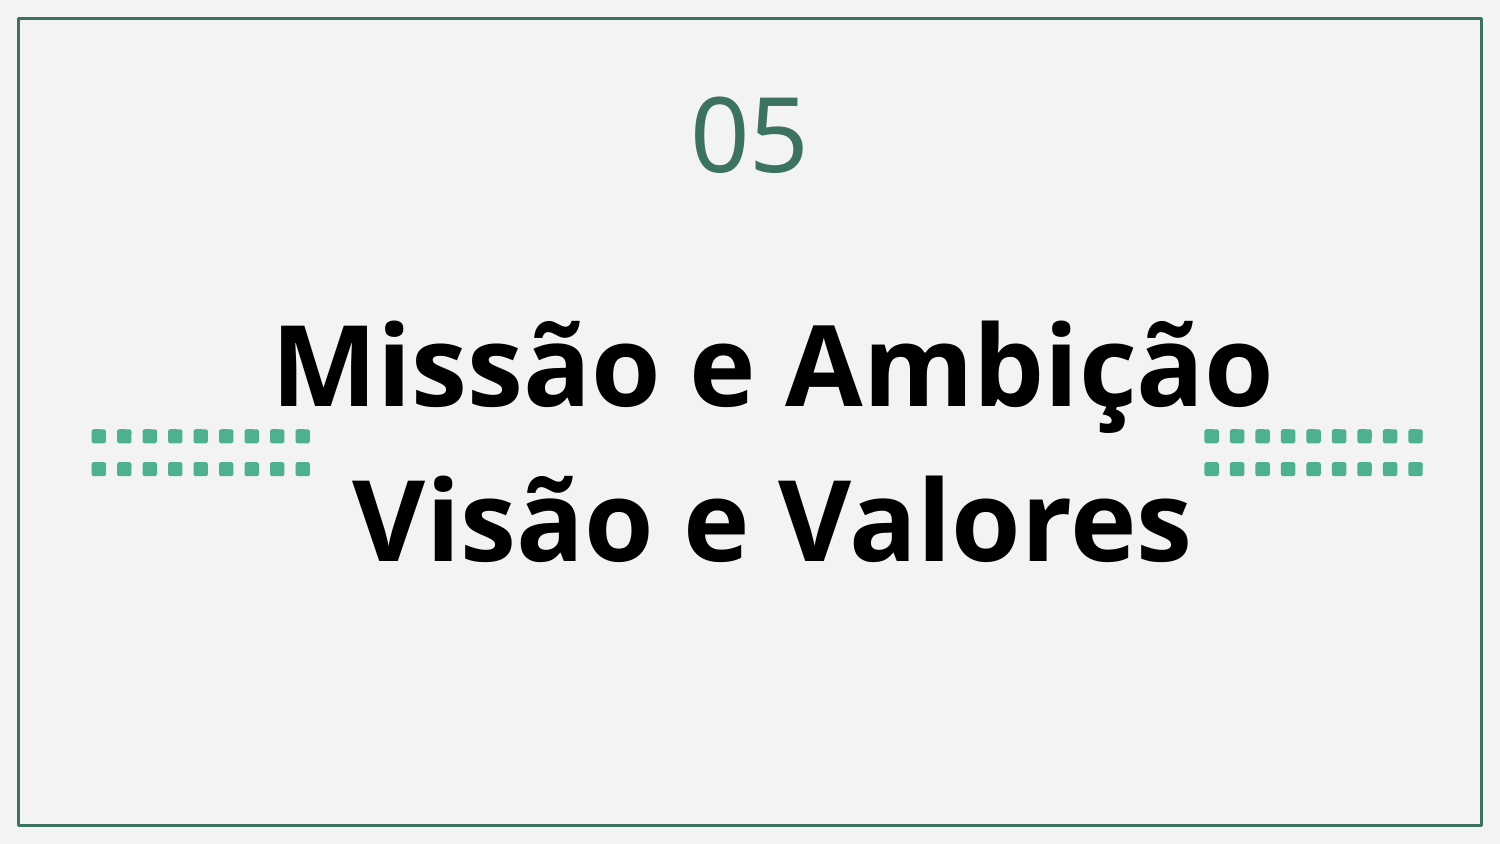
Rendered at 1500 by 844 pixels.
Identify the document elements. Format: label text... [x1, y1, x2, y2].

text_box 05 [658, 47, 841, 213]
title Missão e Ambição Visão e Valores [255, 258, 1291, 796]
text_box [1289, 343, 1338, 563]
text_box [177, 343, 225, 563]
